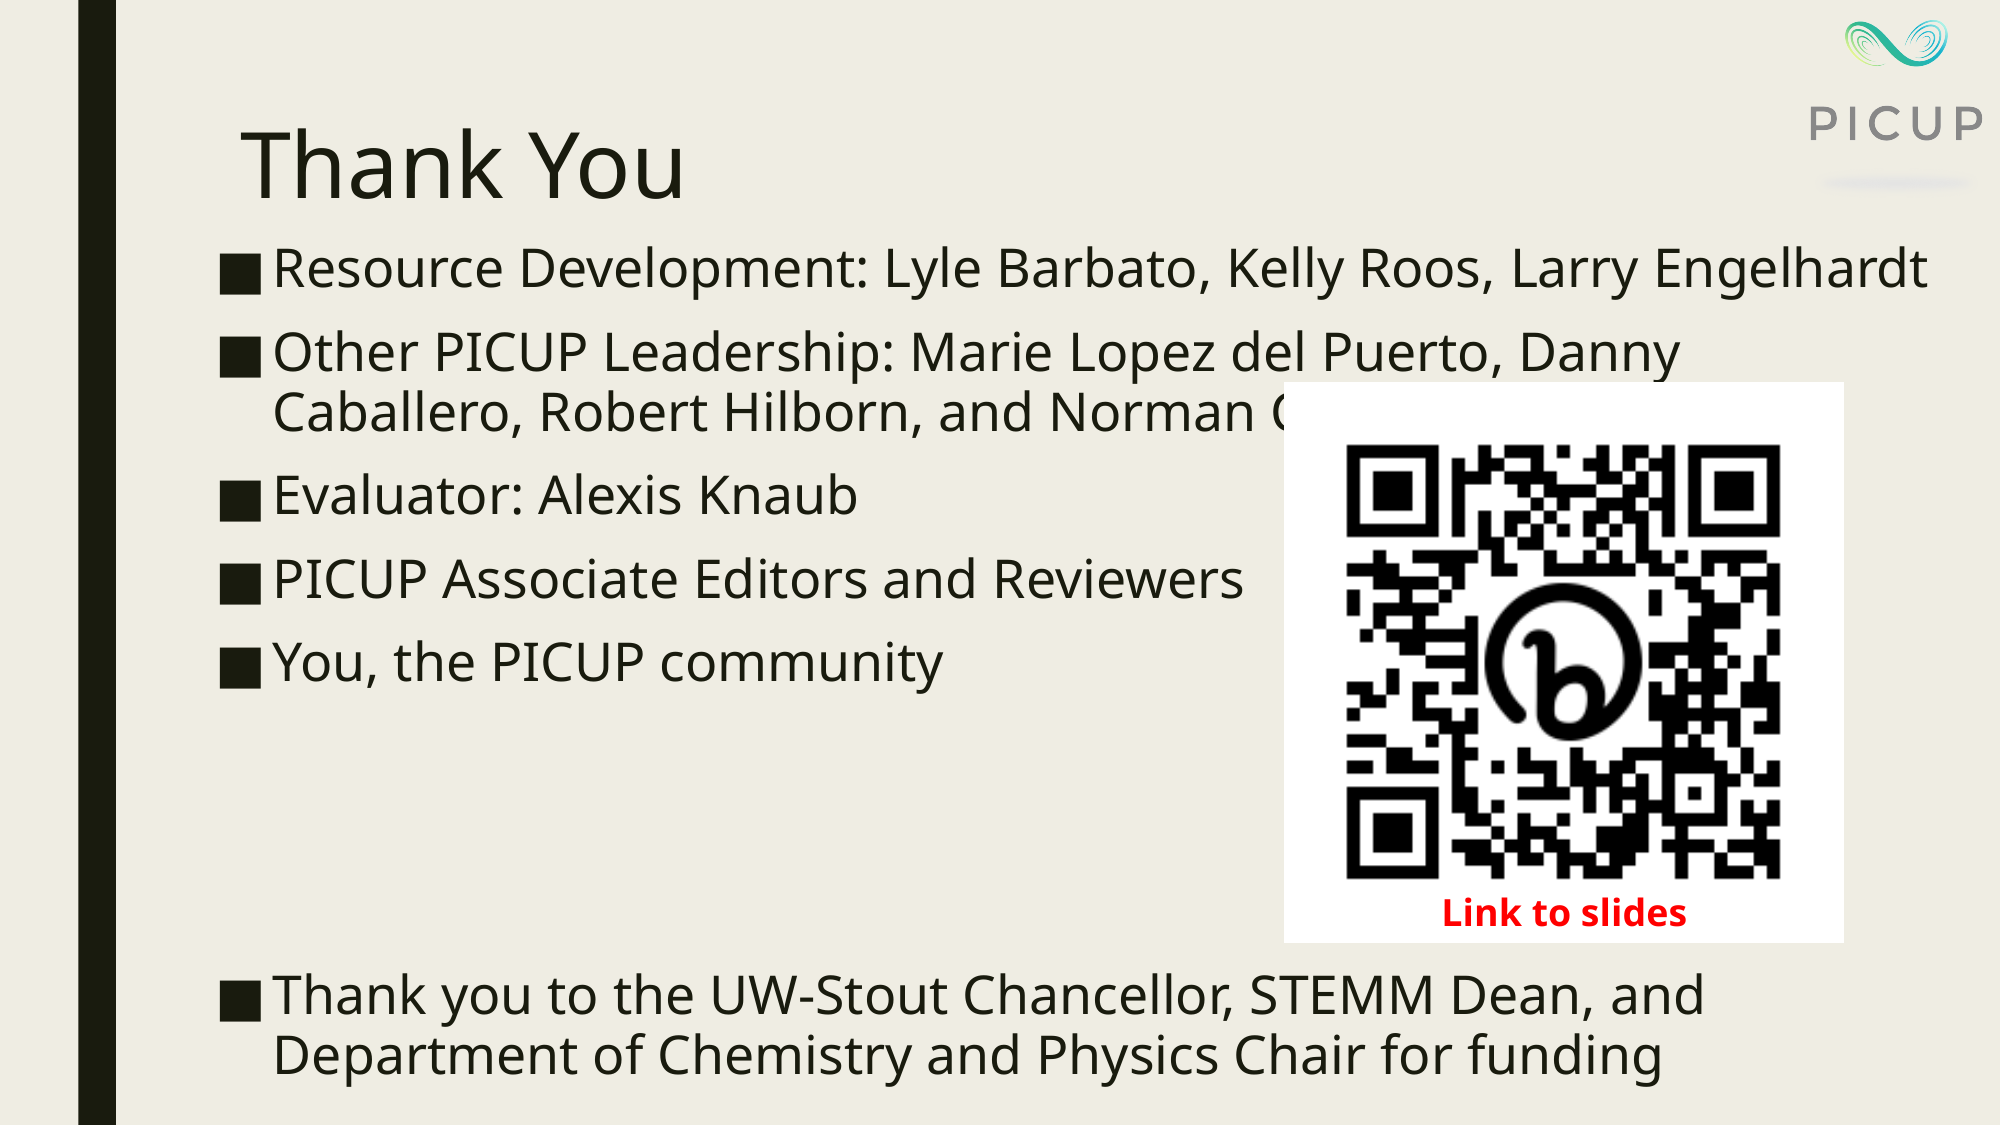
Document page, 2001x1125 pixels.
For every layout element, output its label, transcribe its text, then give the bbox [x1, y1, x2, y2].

title Thank You [225, 112, 1755, 232]
picture [1284, 382, 1844, 943]
list Resource Development: Lyle Barbato, Kelly Roos, Larry Engelhardt Other PICUP Leadership: Marie Lopez del Puerto, Danny Caballero, Robert Hilborn, and Norman Chonacky Evaluator: Alexis Knaub PICUP Associate Editors and Reviewers You, the PICUP community Thank you to the UW-Stout Chancellor, STEMM Dean, and Department of Chemistry and Physics Chair for funding [200, 232, 1946, 1125]
picture [1755, 0, 2000, 245]
